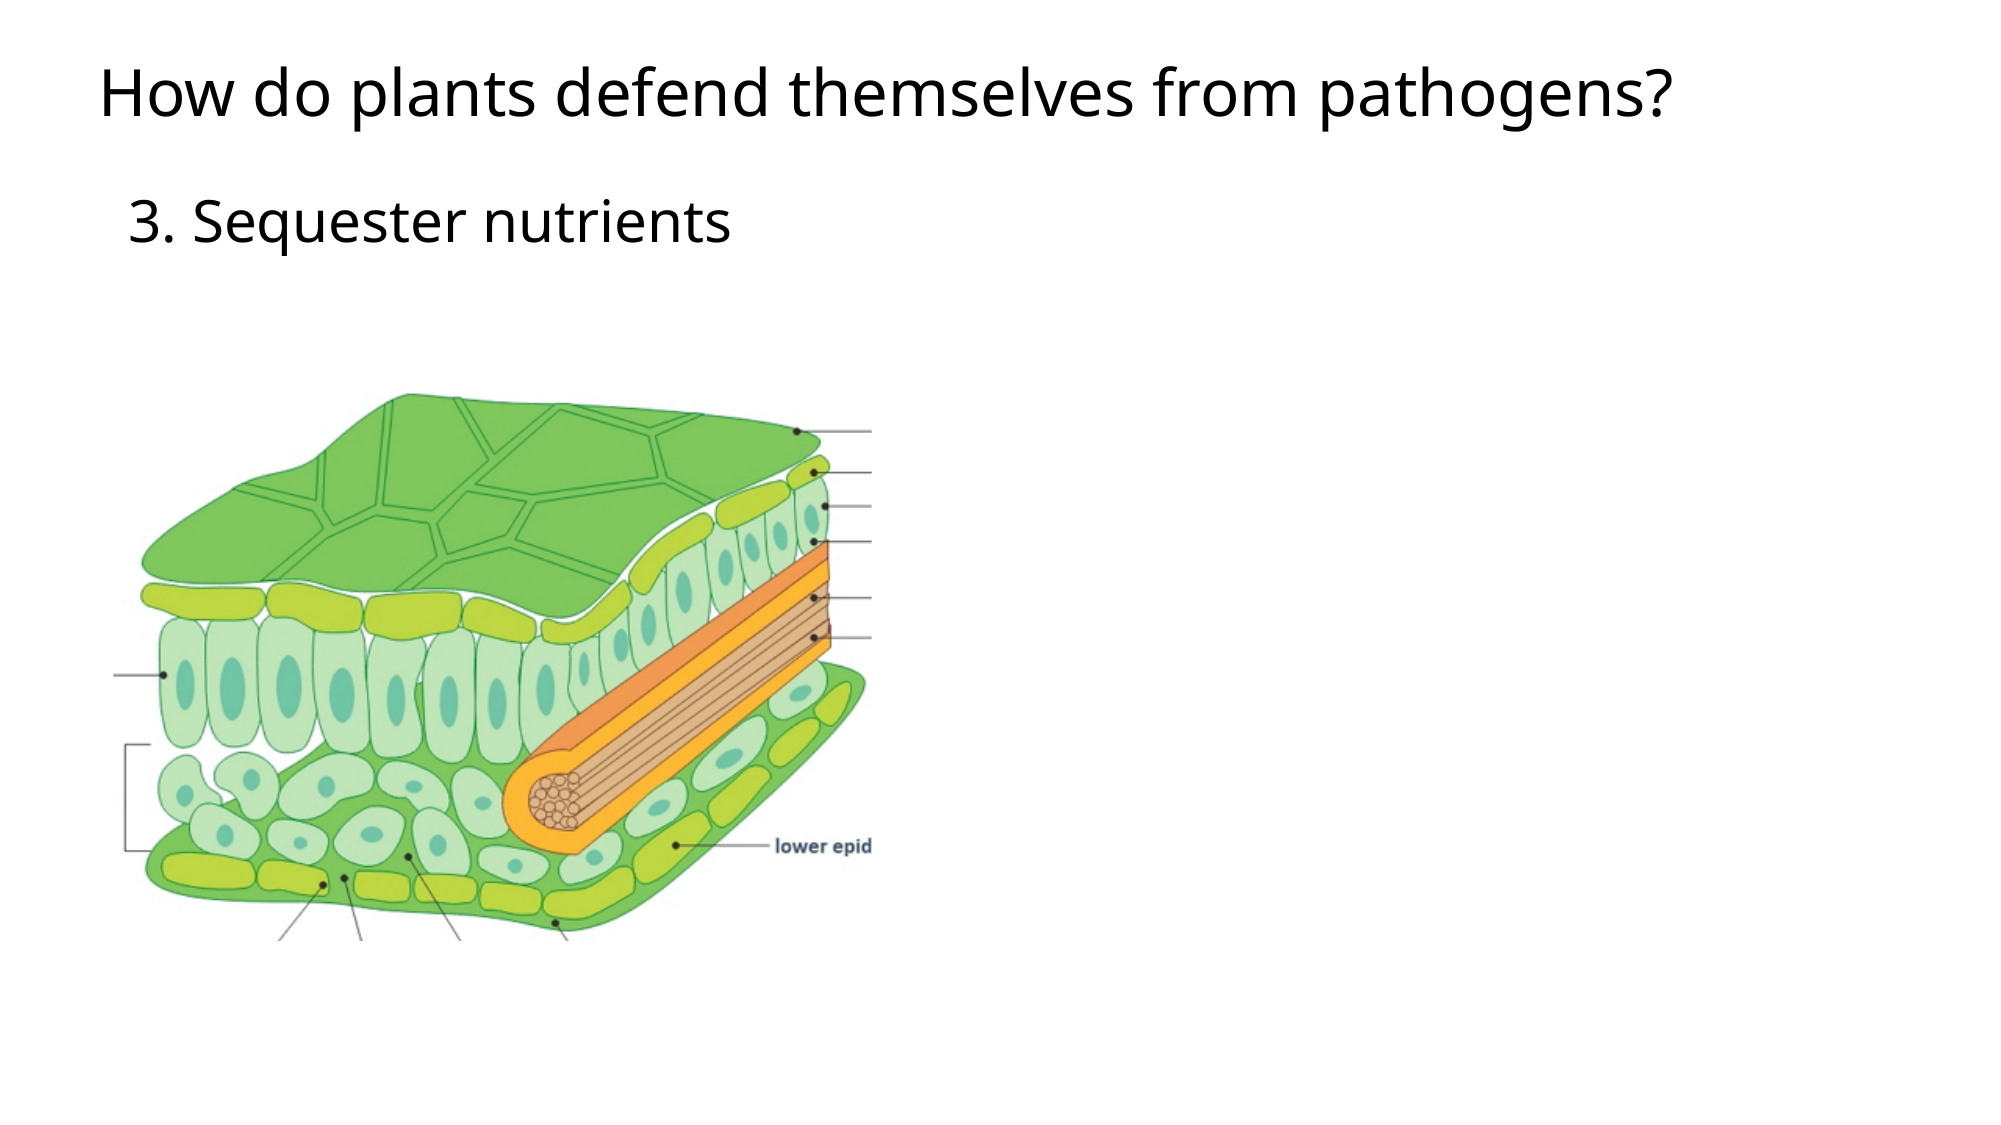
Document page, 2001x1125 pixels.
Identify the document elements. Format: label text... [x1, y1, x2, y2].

title How do plants defend themselves from pathogens? [83, 25, 1917, 166]
list 3. Sequester nutrients [113, 184, 1839, 281]
picture [113, 384, 872, 941]
